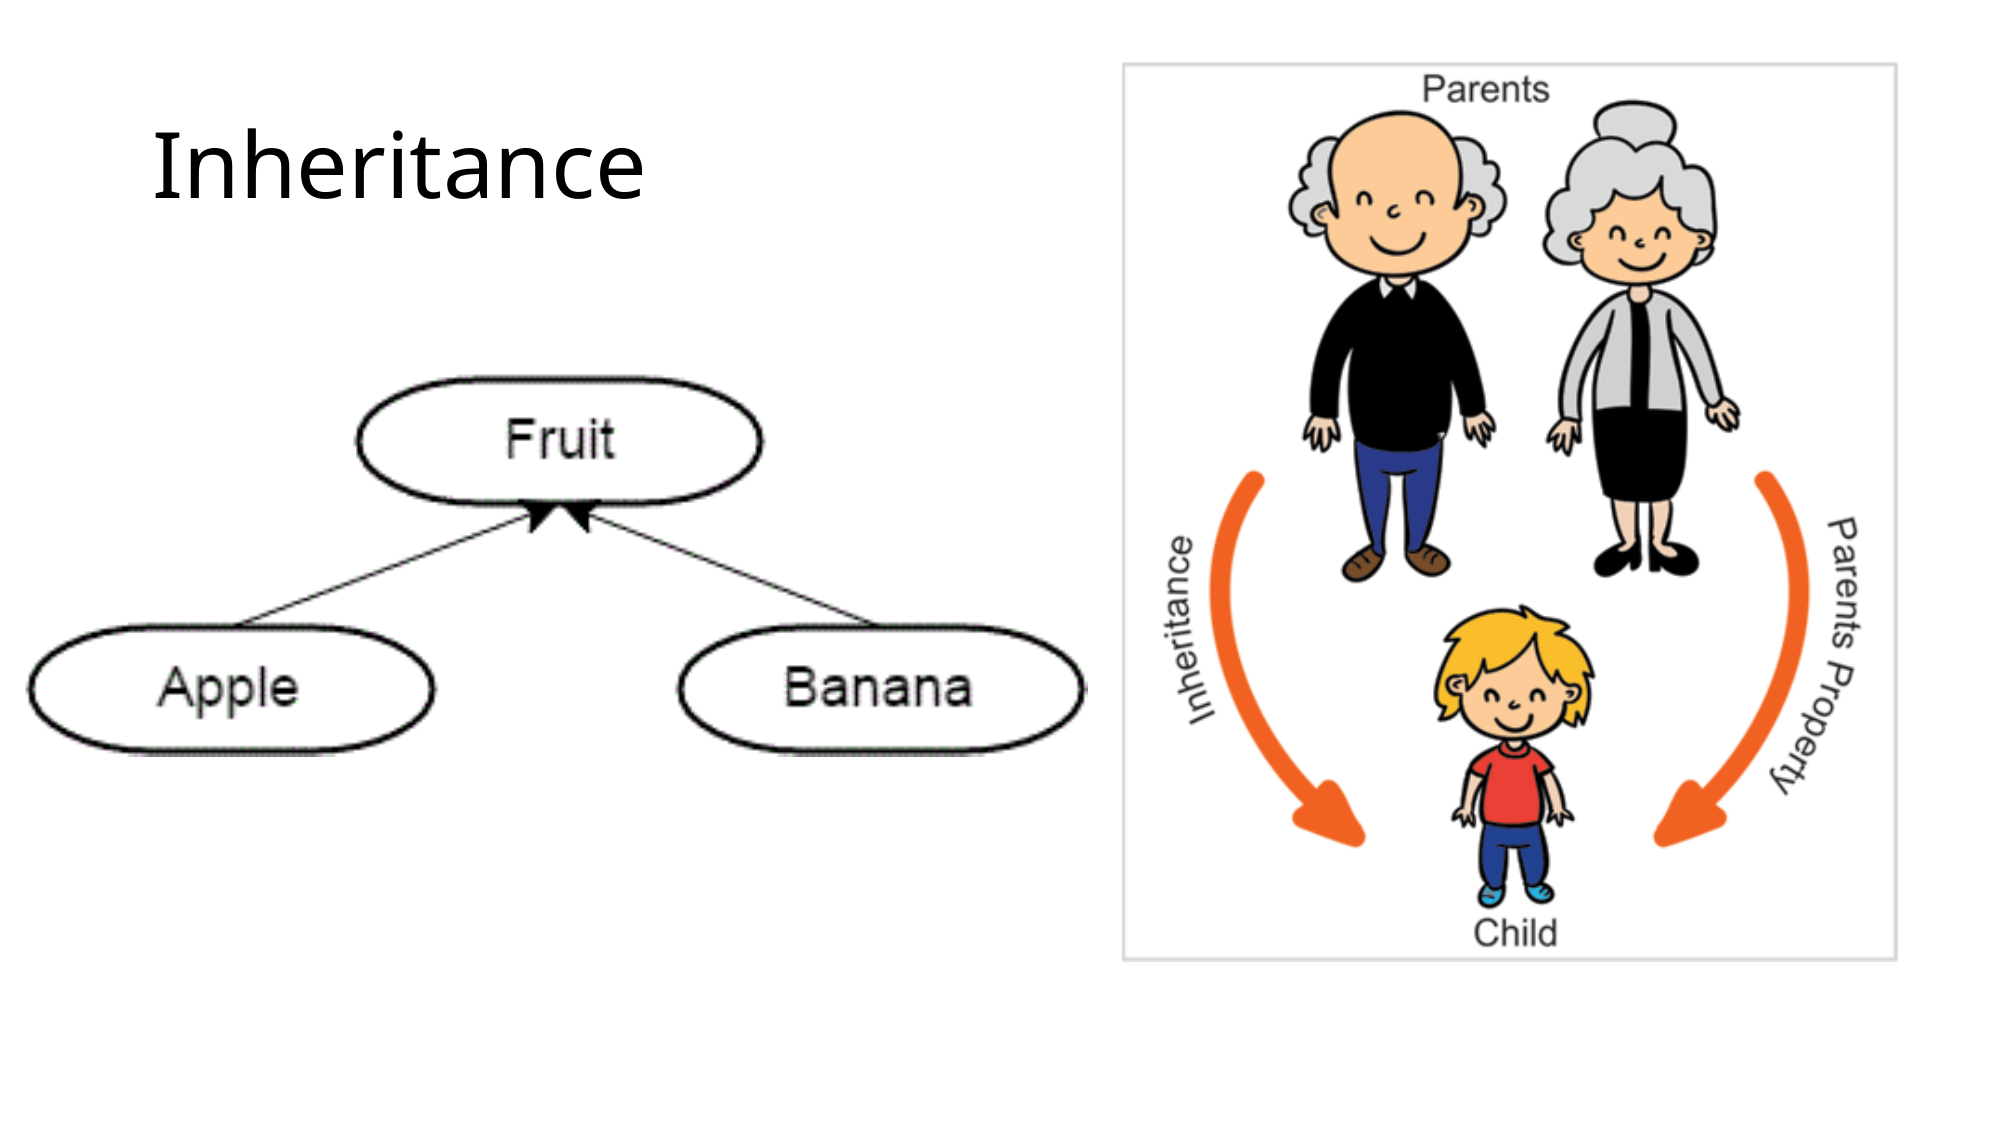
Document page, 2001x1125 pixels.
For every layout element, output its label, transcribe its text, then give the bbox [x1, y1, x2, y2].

picture [1122, 62, 1898, 962]
title Inheritance [137, 59, 833, 278]
picture [24, 373, 1088, 757]
